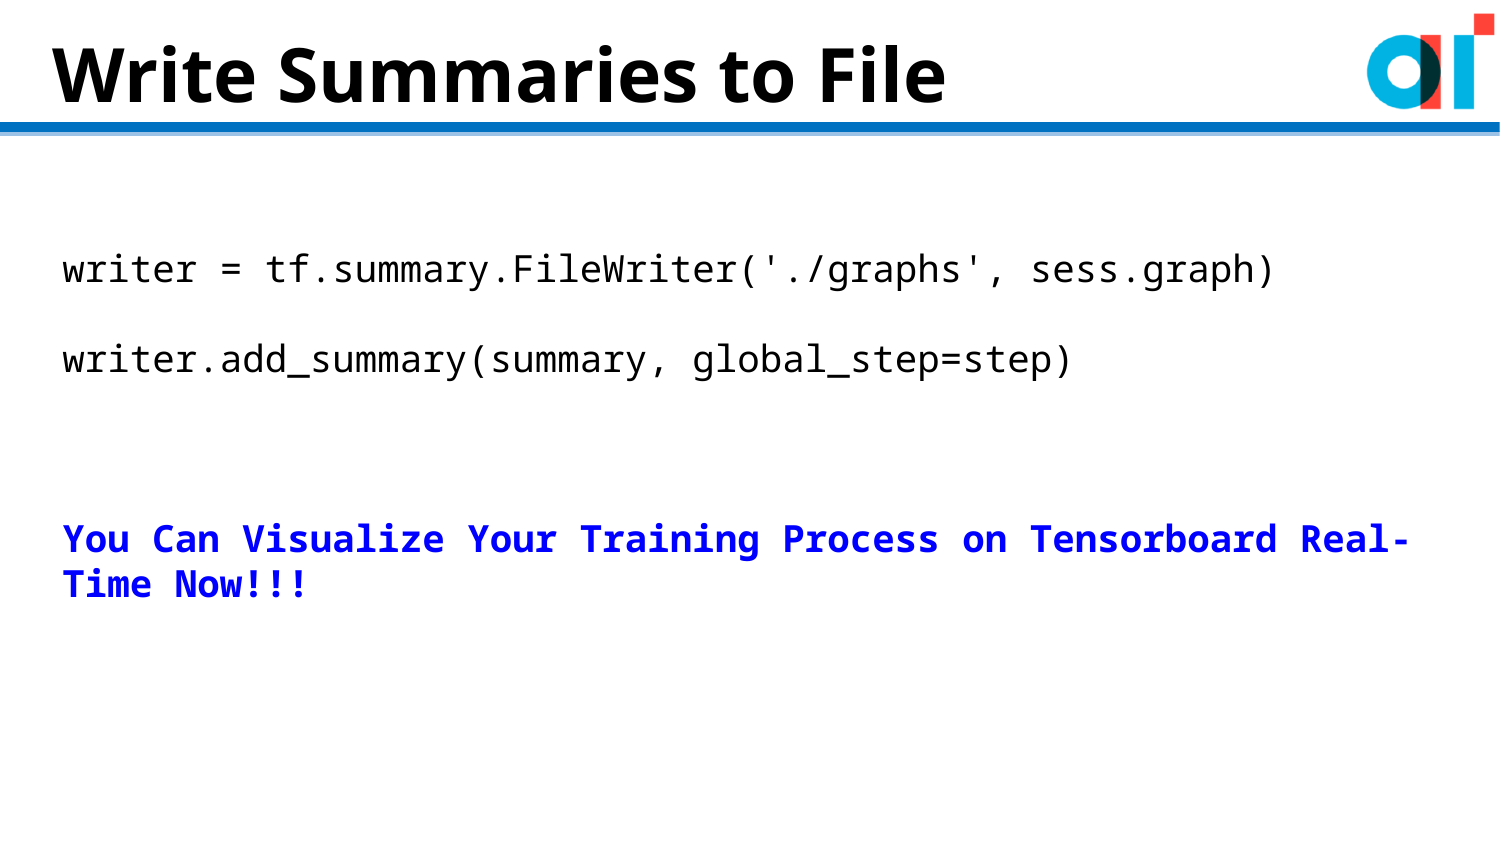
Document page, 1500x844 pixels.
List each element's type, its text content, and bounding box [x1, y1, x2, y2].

title Write Summaries to File [41, 21, 1439, 125]
list writer = tf.summary.FileWriter('./graphs', sess.graph) writer.add_summary(summary, global_step=step) You Can Visualize Your Training Process on Tensorboard Real-Time Now!!! [51, 189, 1449, 750]
picture [1355, 0, 1500, 121]
